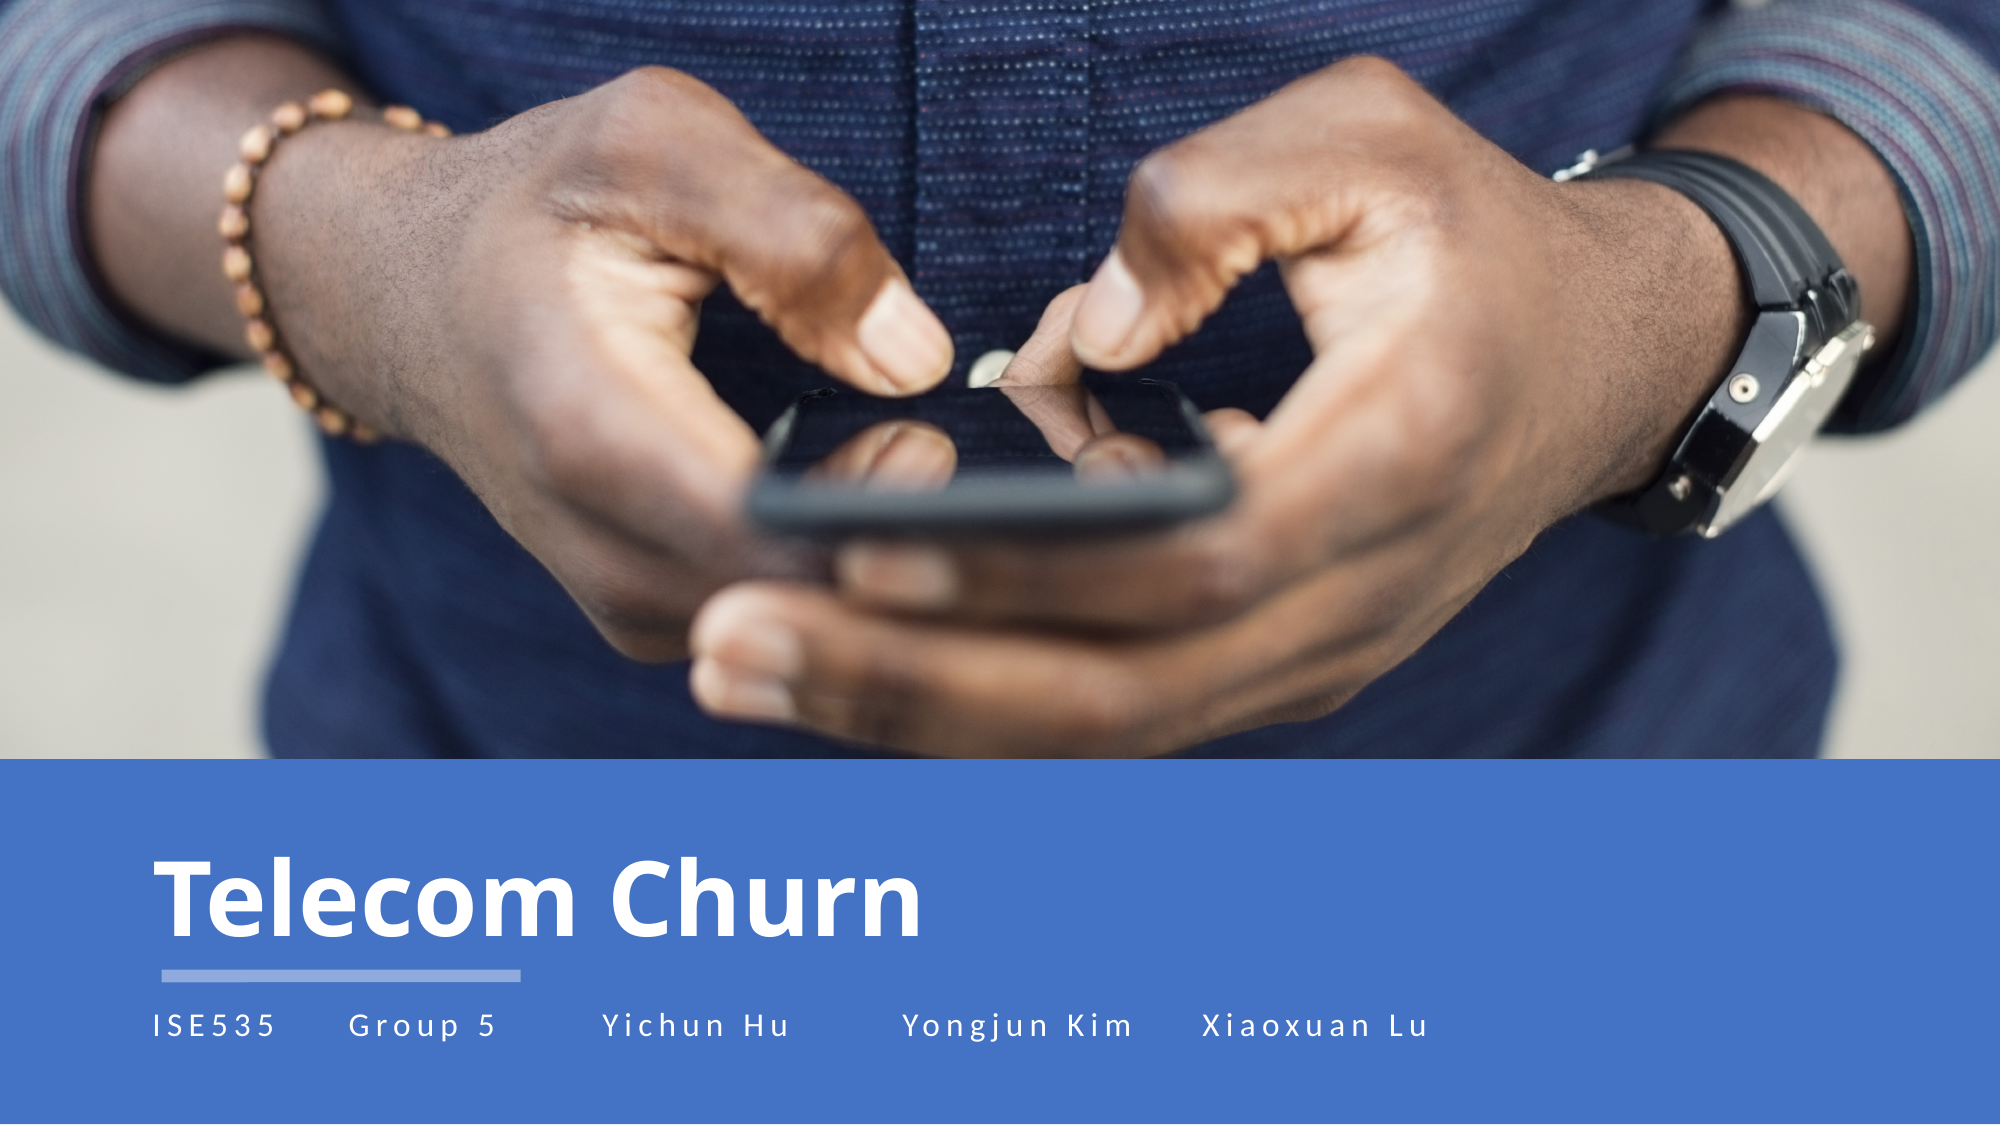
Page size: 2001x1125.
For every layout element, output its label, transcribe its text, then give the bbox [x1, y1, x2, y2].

list ISE535 Group 5 Yichun Hu Yongjun Kim Xiaoxuan Lu [137, 1004, 1709, 1061]
picture [0, 0, 2000, 759]
title Telecom Churn [137, 826, 1709, 973]
